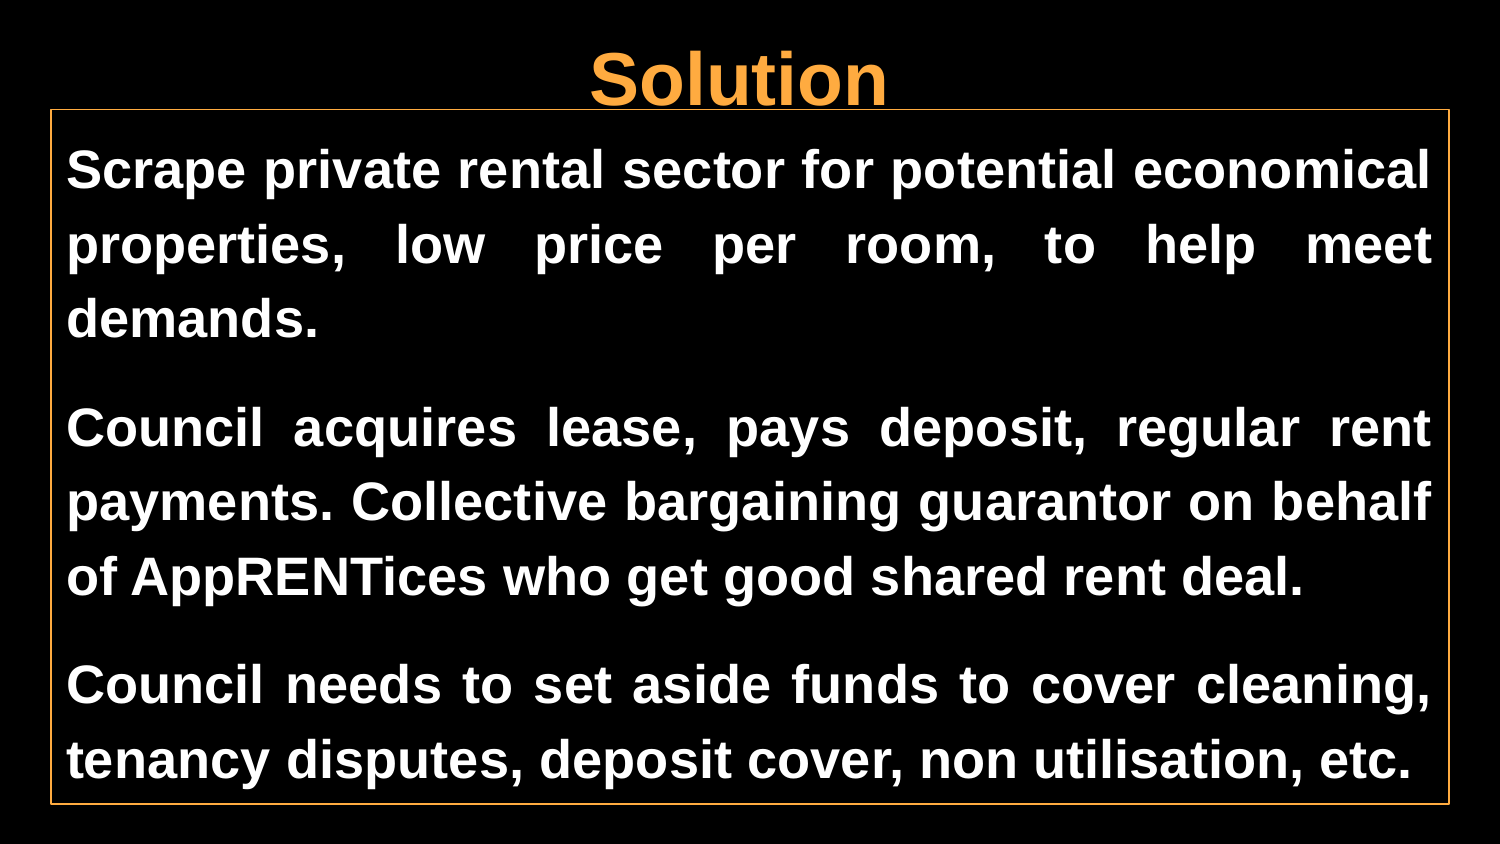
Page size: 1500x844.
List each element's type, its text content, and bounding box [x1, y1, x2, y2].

list Scrape private rental sector for potential economical properties, low price per room, to help meet demands. Council acquires lease, pays deposit, regular rent payments. Collective bargaining guarantor on behalf of AppRENTices who get good shared rent deal. Council needs to set aside funds to cover cleaning, tenancy disputes, deposit cover, non utilisation, etc. [51, 109, 1449, 804]
title Solution [51, 14, 1449, 109]
